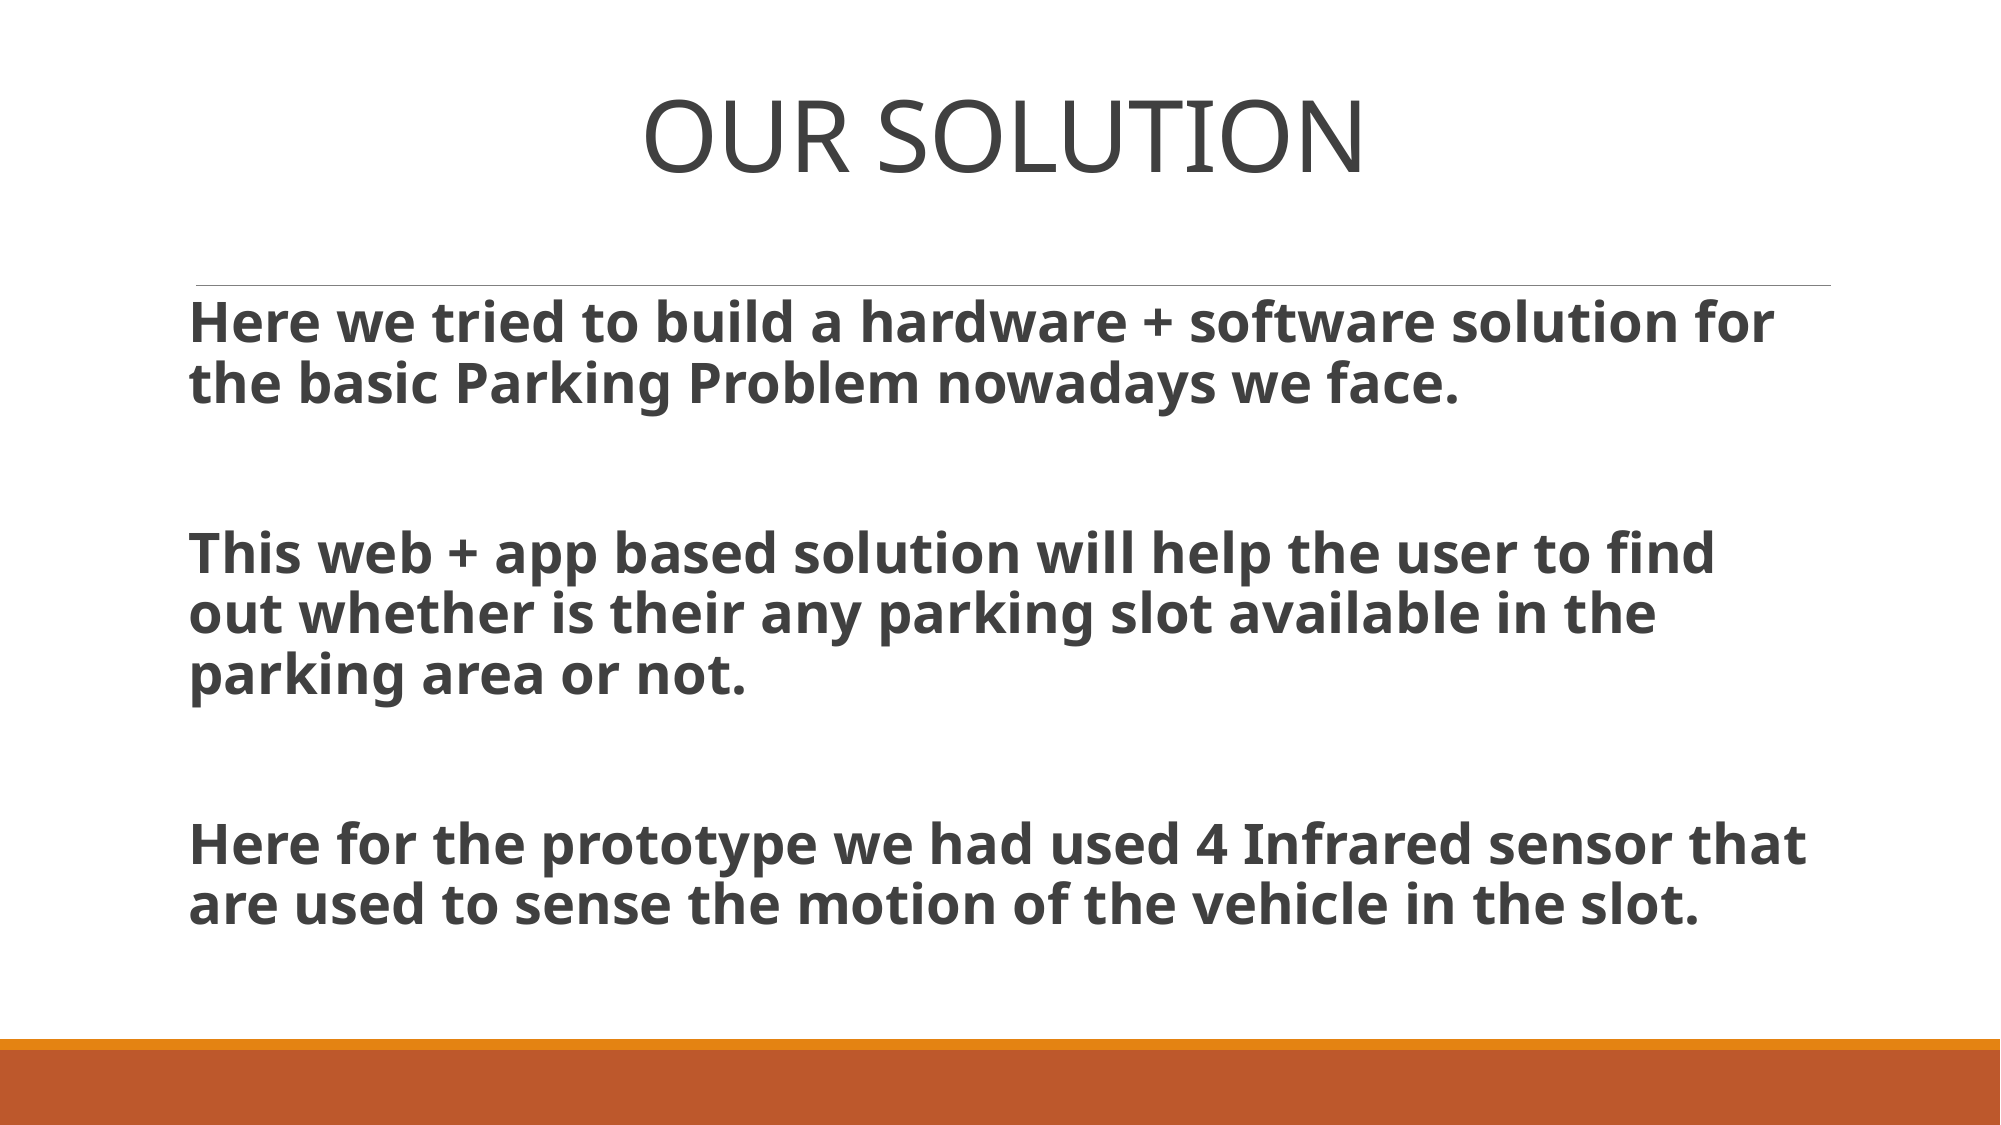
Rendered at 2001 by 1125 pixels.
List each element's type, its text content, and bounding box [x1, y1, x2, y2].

list Here we tried to build a hardware + software solution for the basic Parking Problem nowadays we face. This web + app based solution will help the user to find out whether is their any parking slot available in the parking area or not. Here for the prototype we had used 4 Infrared sensor that are used to sense the motion of the vehicle in the slot. [174, 287, 1825, 948]
title OUR SOLUTION [180, 46, 1830, 201]
